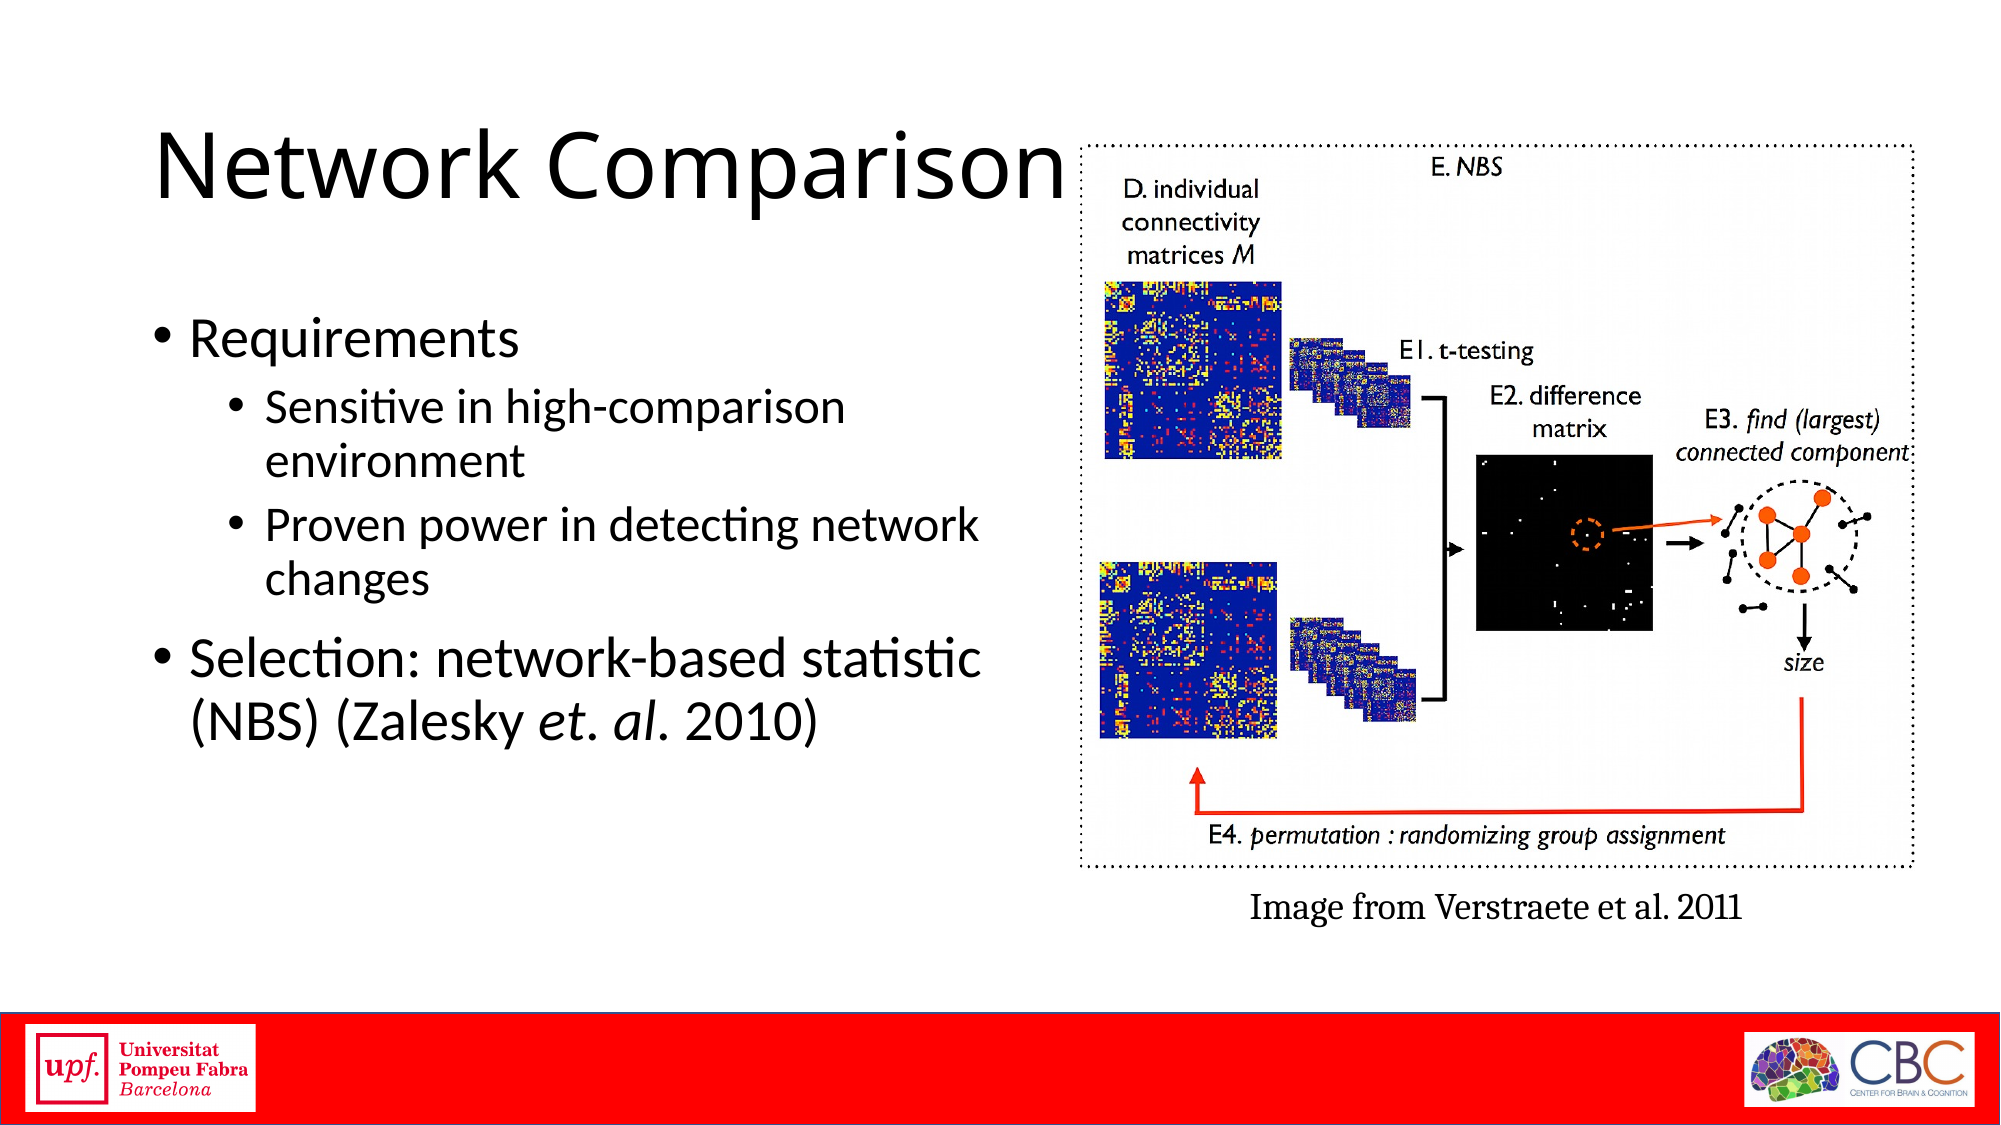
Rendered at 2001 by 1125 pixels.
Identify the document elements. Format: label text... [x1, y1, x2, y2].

list Requirements Sensitive in high-comparison environment Proven power in detecting network changes Selection: network-based statistic (NBS) (Zalesky et. al. 2010) [137, 299, 1000, 1013]
title Network Comparison [137, 59, 1863, 278]
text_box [0, 1013, 2000, 1125]
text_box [1079, 137, 1921, 936]
